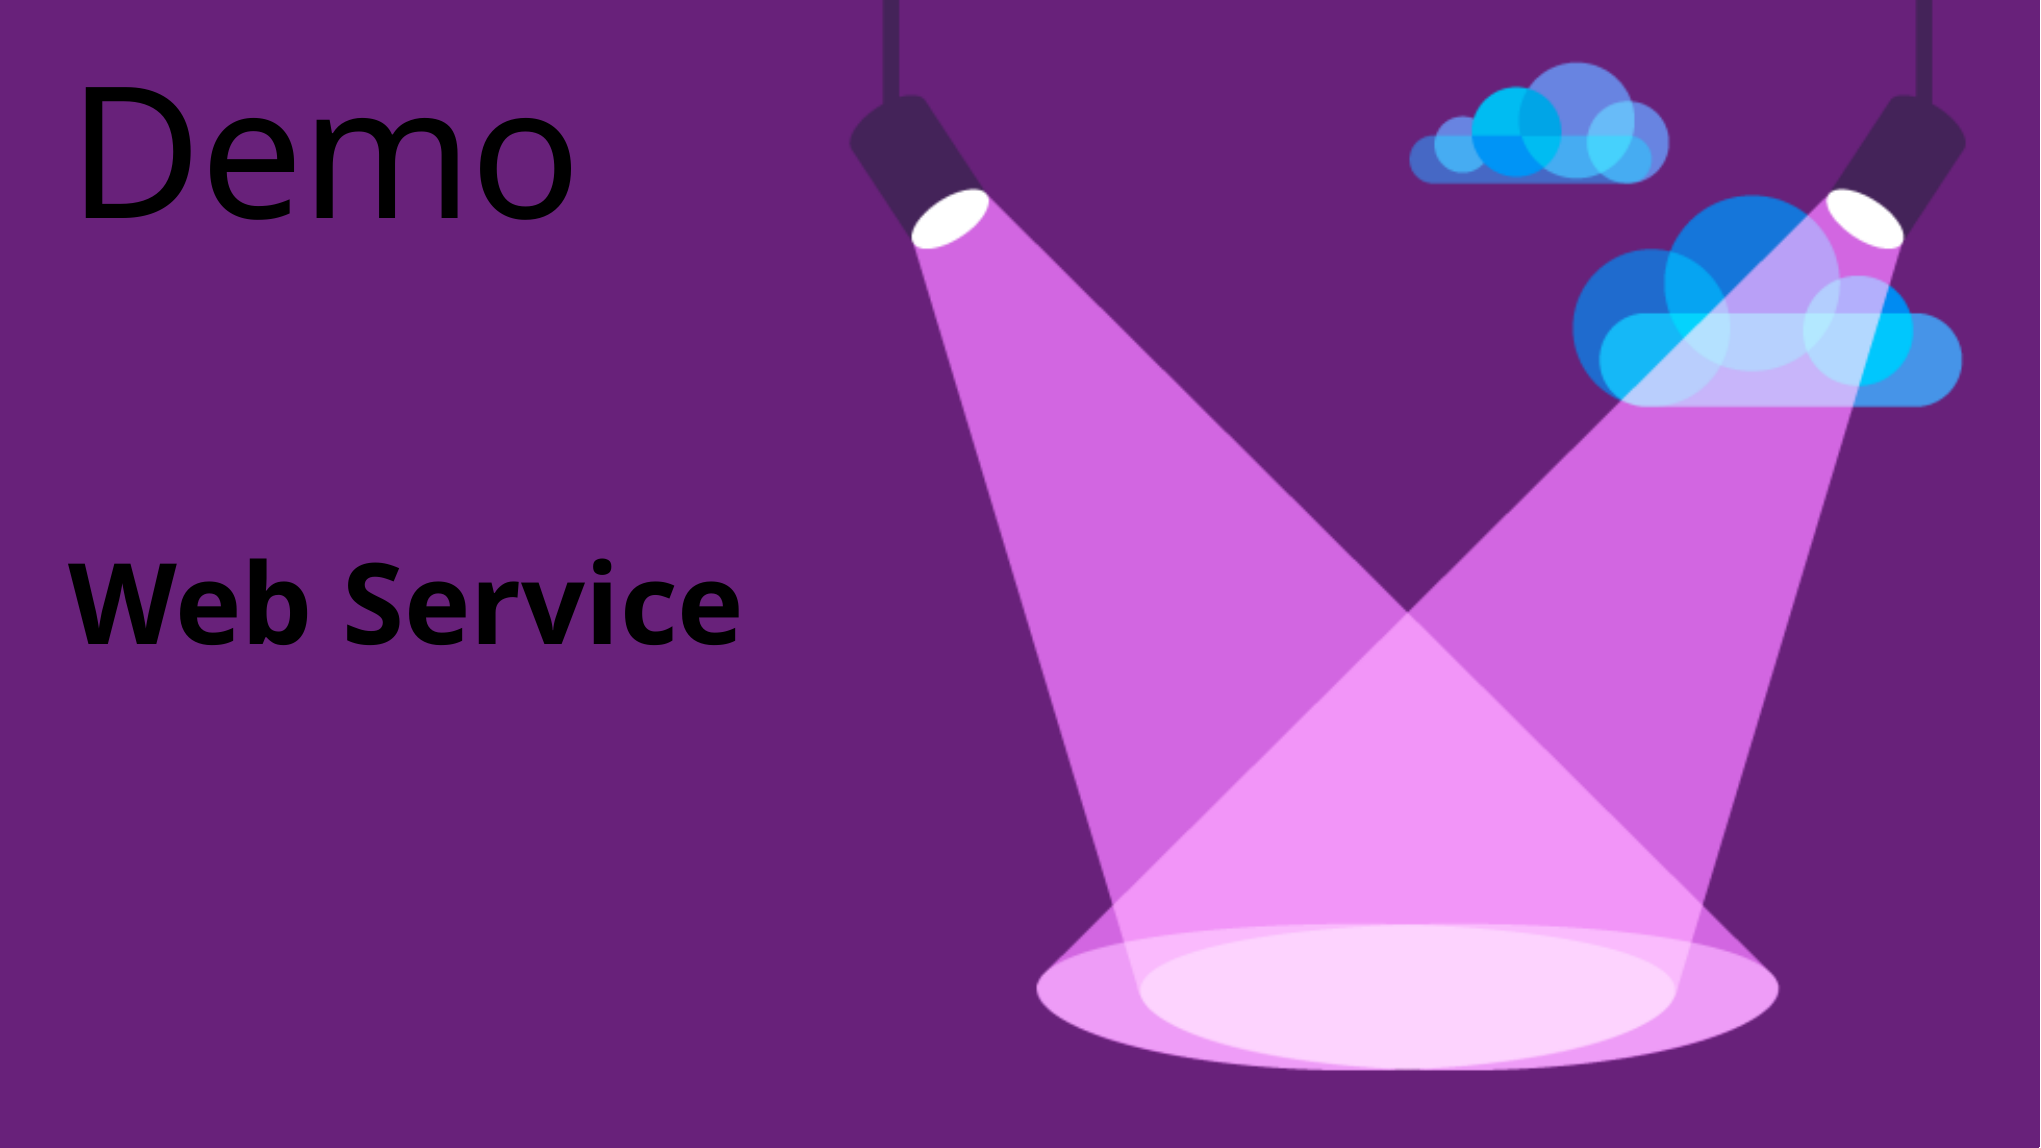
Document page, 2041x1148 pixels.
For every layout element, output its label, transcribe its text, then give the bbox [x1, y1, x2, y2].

title Demo [45, 45, 824, 287]
list Web Service [45, 532, 965, 686]
picture [0, 0, 2039, 1148]
